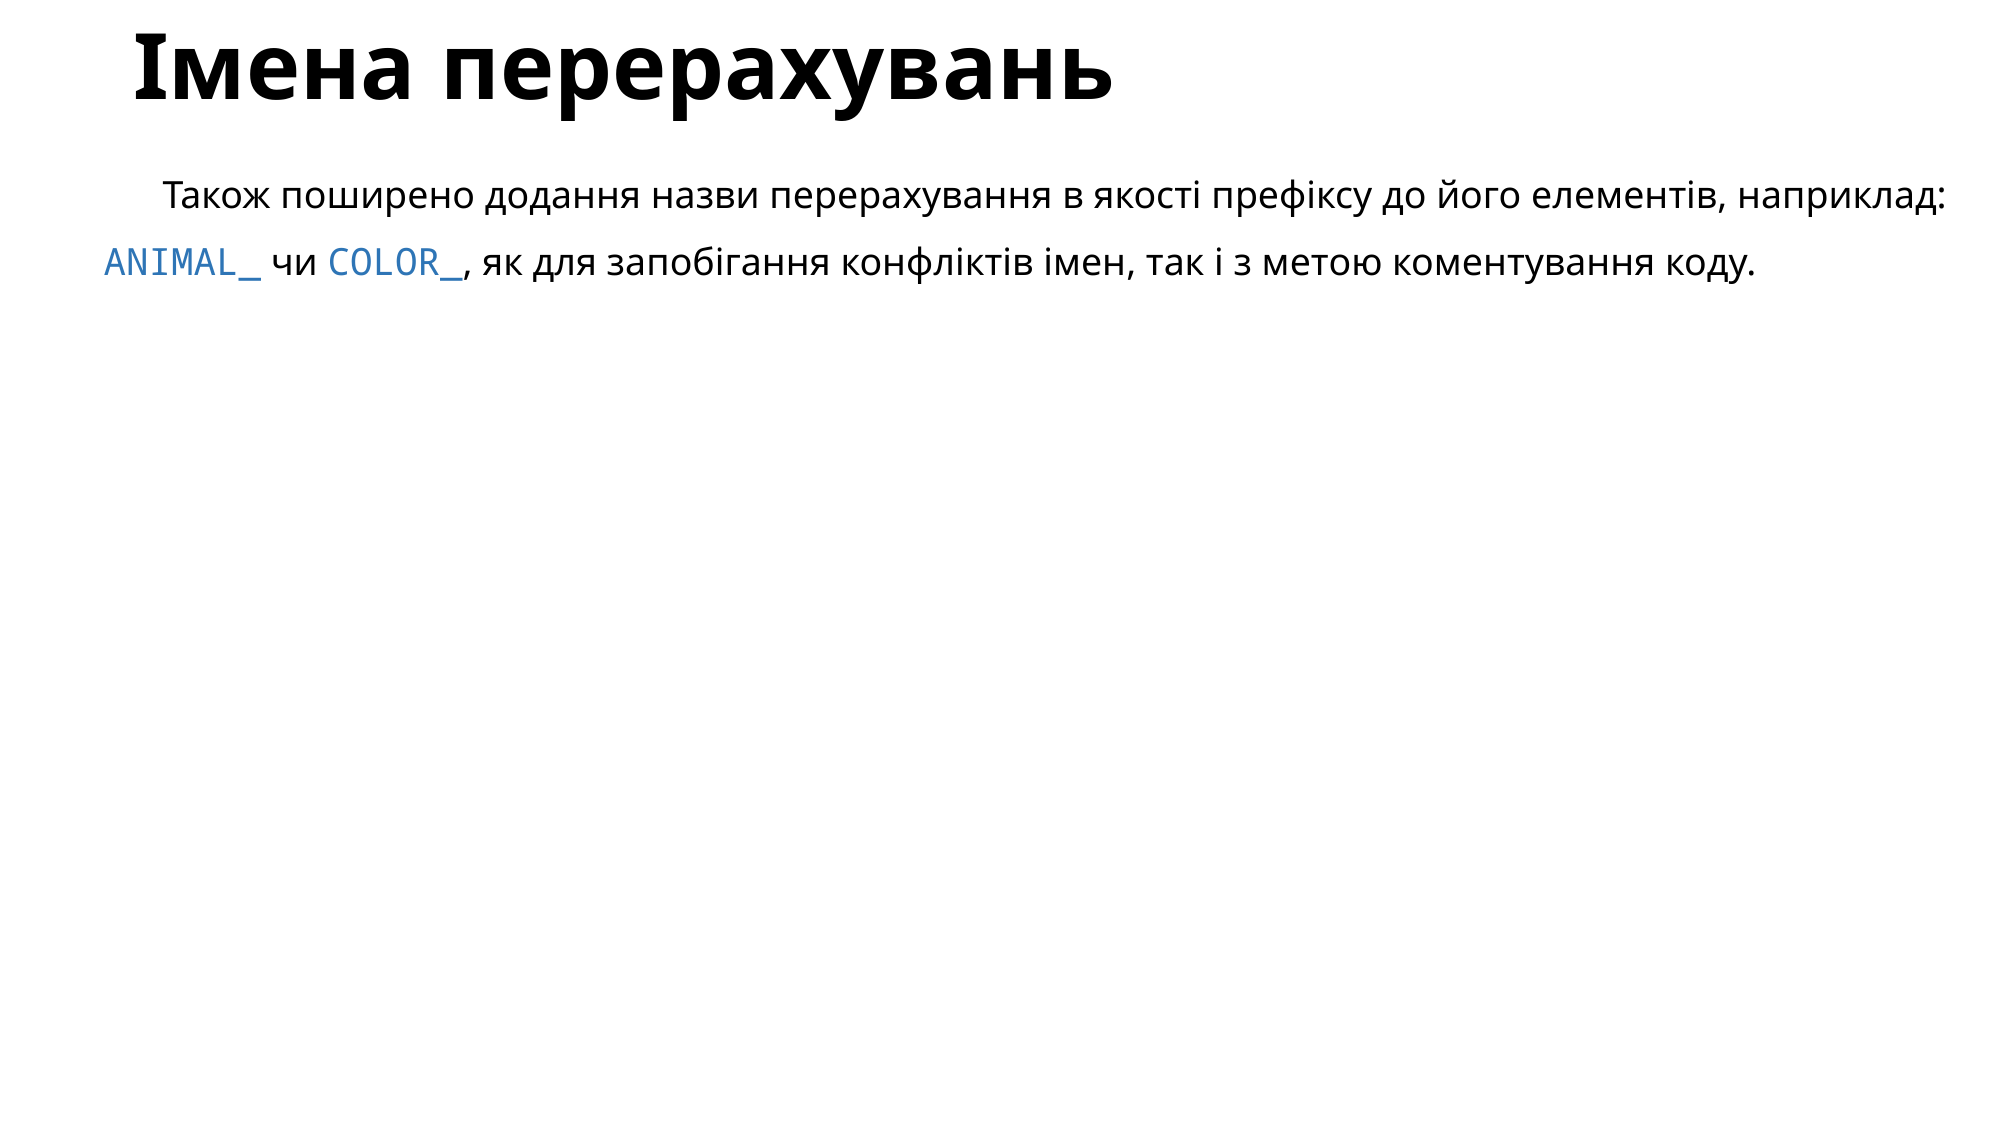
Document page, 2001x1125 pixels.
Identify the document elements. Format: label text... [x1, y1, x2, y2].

title Імена перерахувань [0, 0, 2000, 140]
list Також поширено додання назви перерахування в якості префіксу до його елементів, наприклад: ANIMAL_ чи COLOR_, як для запобігання конфліктів імен, так і з метою коментування коду. [0, 140, 2000, 1125]
